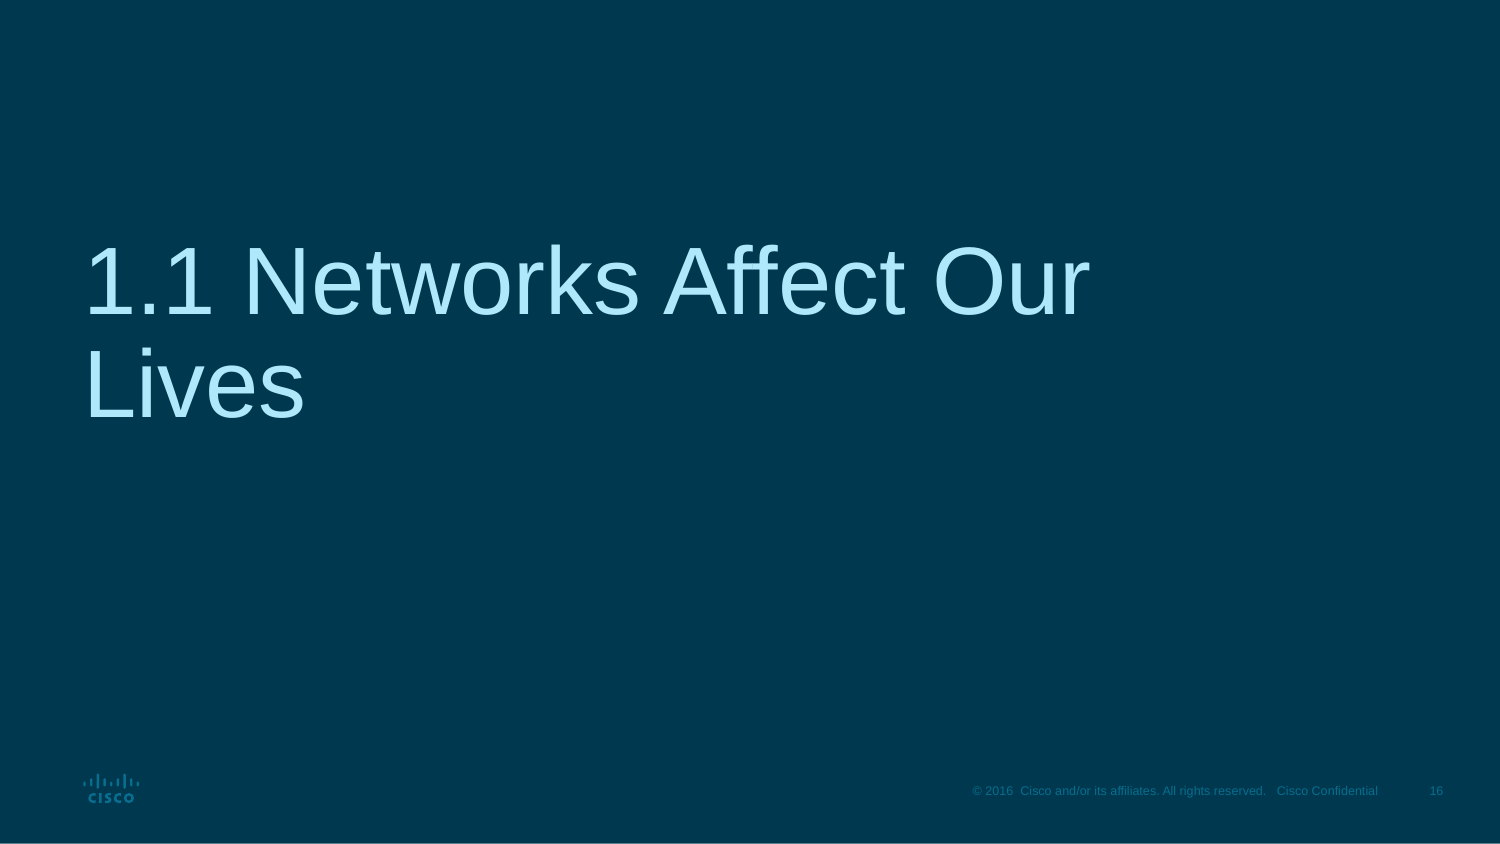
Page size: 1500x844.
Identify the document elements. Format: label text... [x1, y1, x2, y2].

title 1.1 Networks Affect Our Lives [68, 150, 1315, 446]
